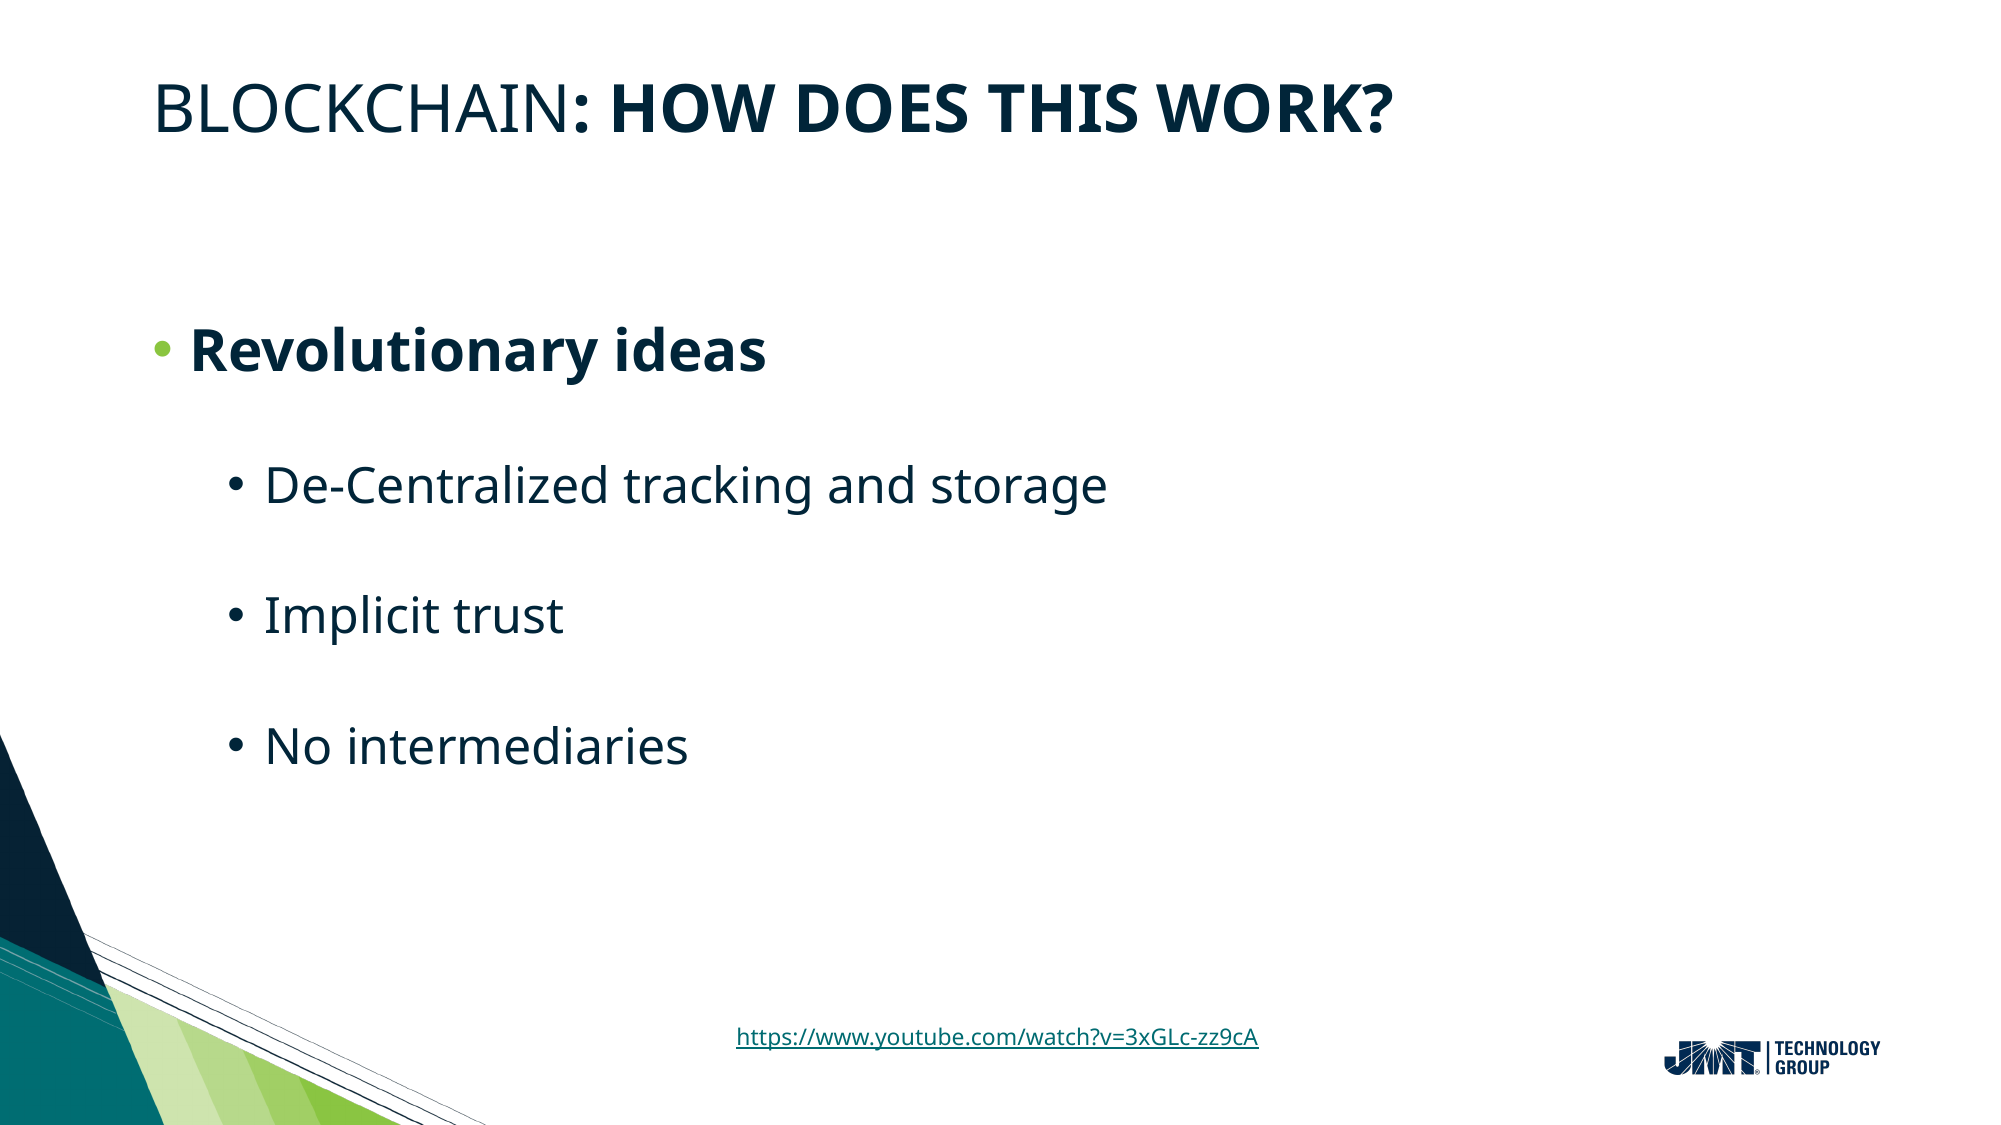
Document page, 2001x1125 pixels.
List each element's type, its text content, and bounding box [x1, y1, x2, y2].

text_box https://www.youtube.com/watch?v=3xGLc-zz9cA [460, 1014, 1461, 1061]
list Revolutionary ideas De-Centralized tracking and storage Implicit trust No intermediaries [137, 235, 1863, 839]
picture [0, 711, 514, 1125]
title Blockchain: How does this work? [137, 67, 1863, 168]
picture [1664, 1041, 1881, 1075]
